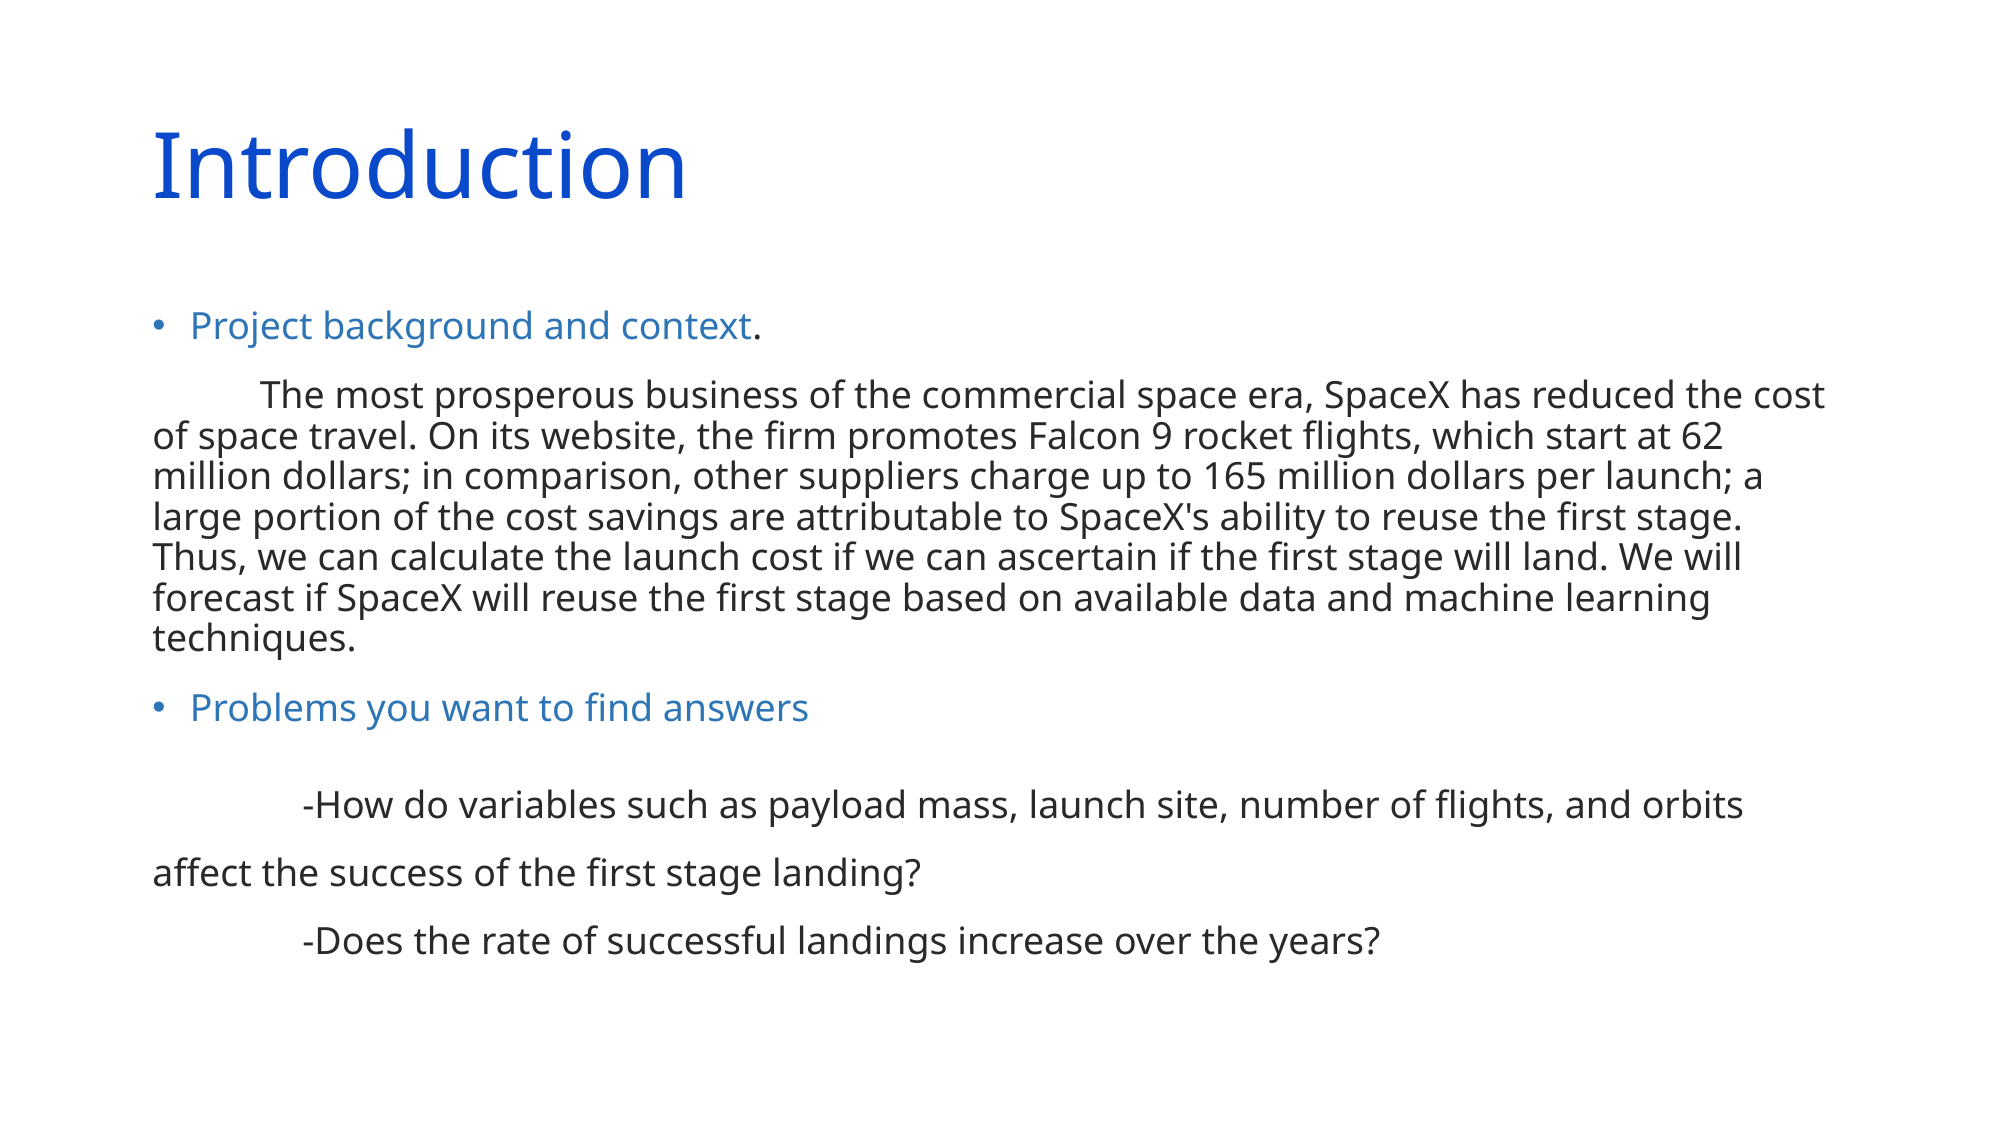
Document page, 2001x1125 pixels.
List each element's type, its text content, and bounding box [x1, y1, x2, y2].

list Project background and context. The most prosperous business of the commercial space era, SpaceX has reduced the cost of space travel. On its website, the firm promotes Falcon 9 rocket flights, which start at 62 million dollars; in comparison, other suppliers charge up to 165 million dollars per launch; a large portion of the cost savings are attributable to SpaceX's ability to reuse the first stage. Thus, we can calculate the launch cost if we can ascertain if the first stage will land. We will forecast if SpaceX will reuse the first stage based on available data and machine learning techniques. Problems you want to find answers -How do variables such as payload mass, launch site, number of flights, and orbits affect the success of the first stage landing? -Does the rate of successful landings increase over the years? [137, 299, 1863, 1014]
title Introduction [137, 59, 1863, 278]
